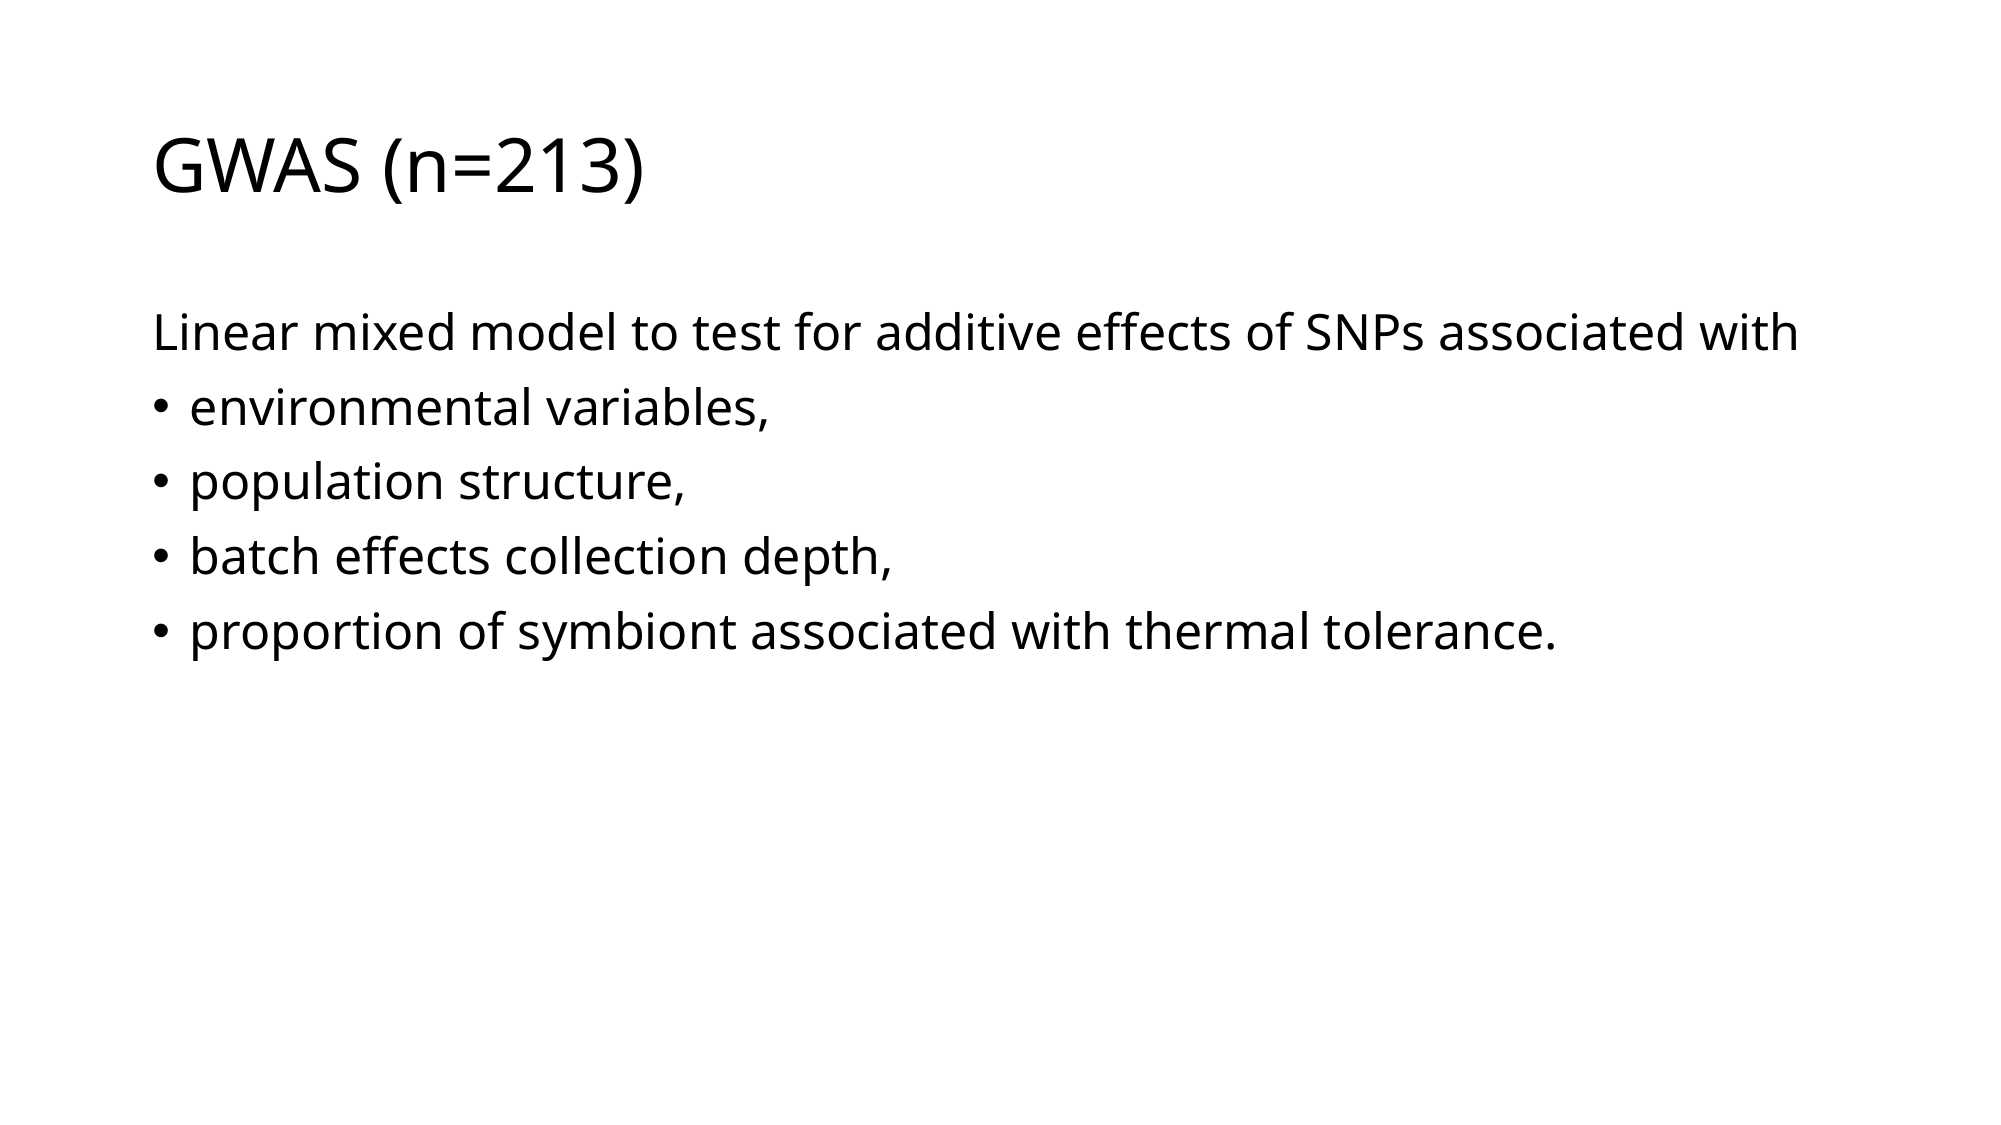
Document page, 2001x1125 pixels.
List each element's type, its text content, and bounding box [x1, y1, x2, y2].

list Linear mixed model to test for additive effects of SNPs associated with environmental variables, population structure, batch effects collection depth, proportion of symbiont associated with thermal tolerance. [137, 299, 1863, 1014]
title GWAS (n=213) [137, 59, 1863, 278]
